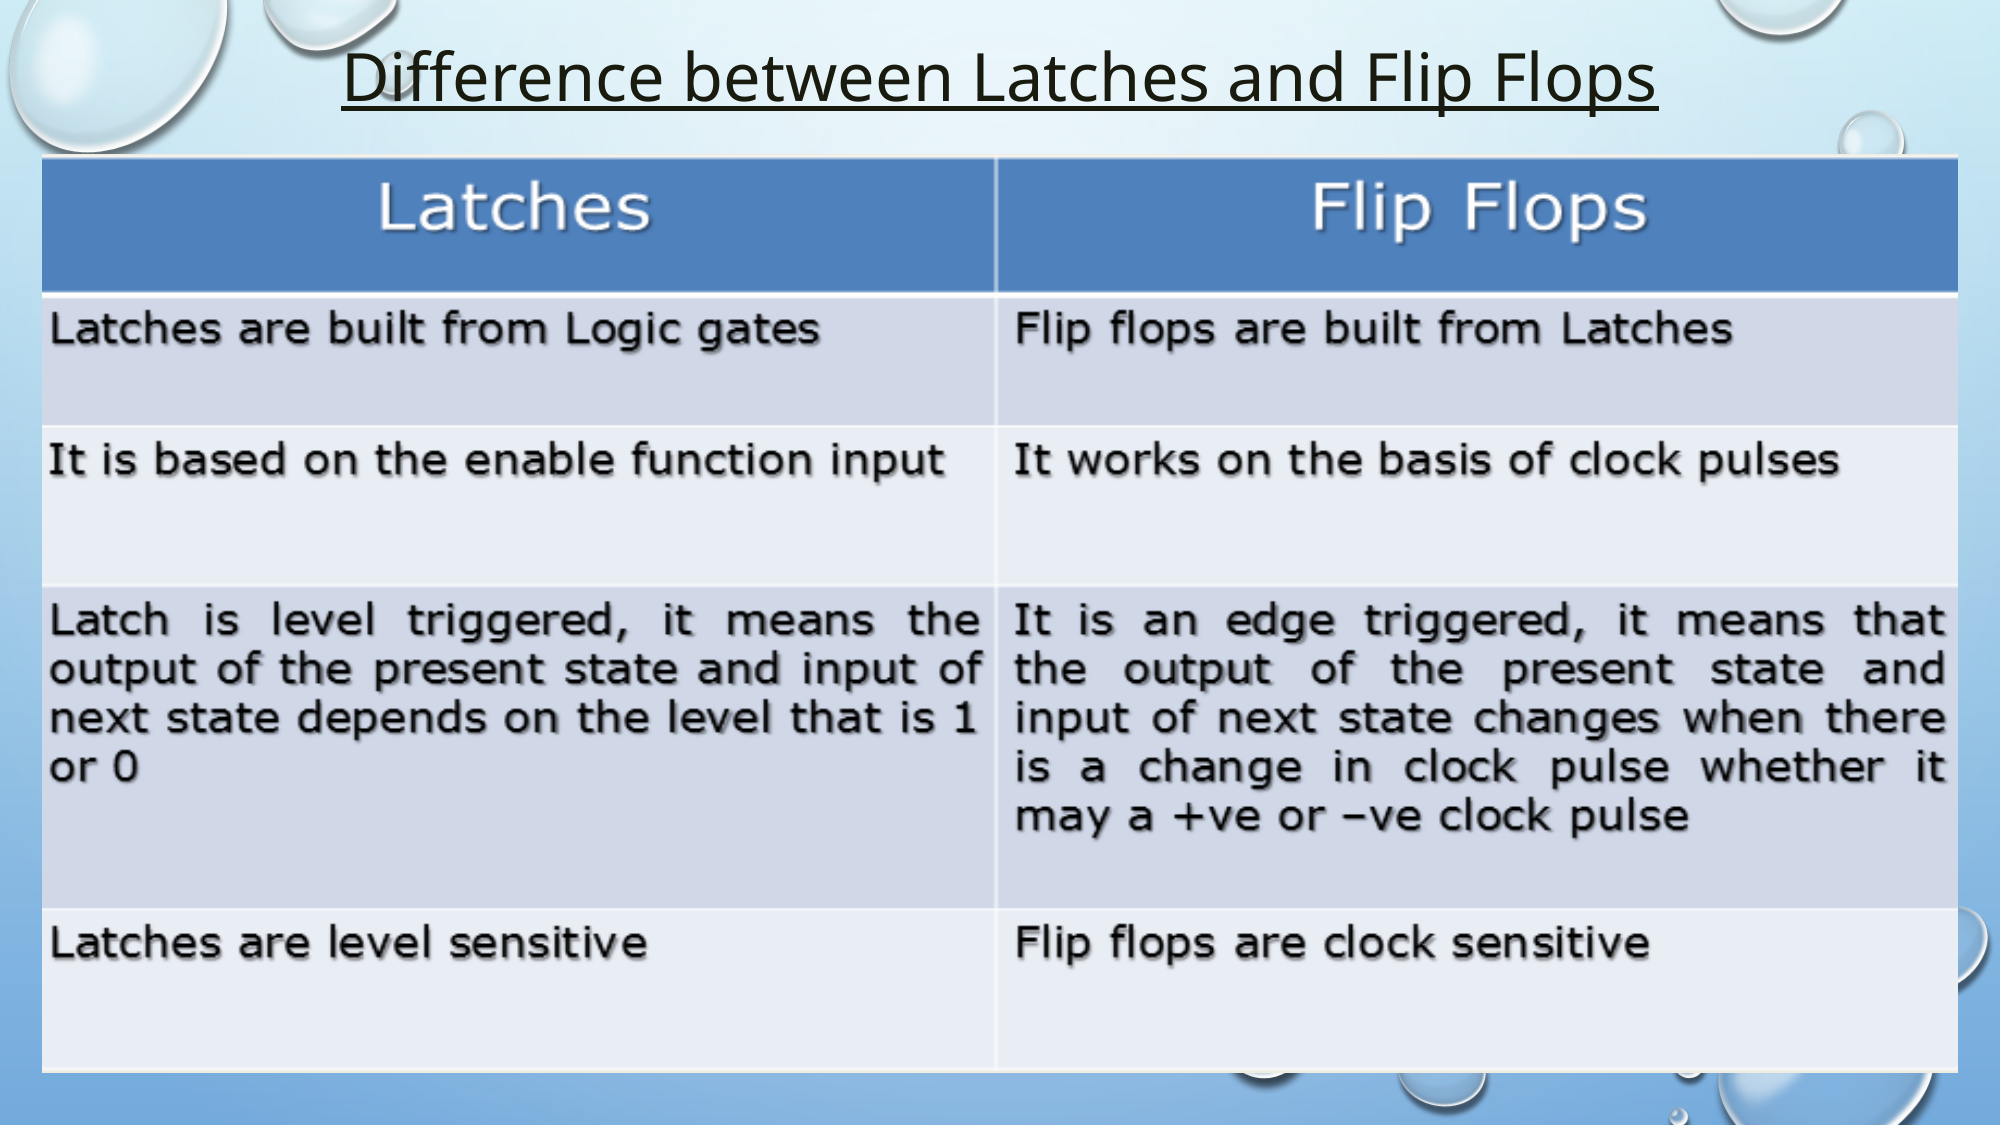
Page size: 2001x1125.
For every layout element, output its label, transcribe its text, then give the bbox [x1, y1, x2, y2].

title Difference between Latches and Flip Flops [149, 20, 1851, 140]
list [42, 154, 1958, 1073]
picture [0, 0, 2000, 1125]
